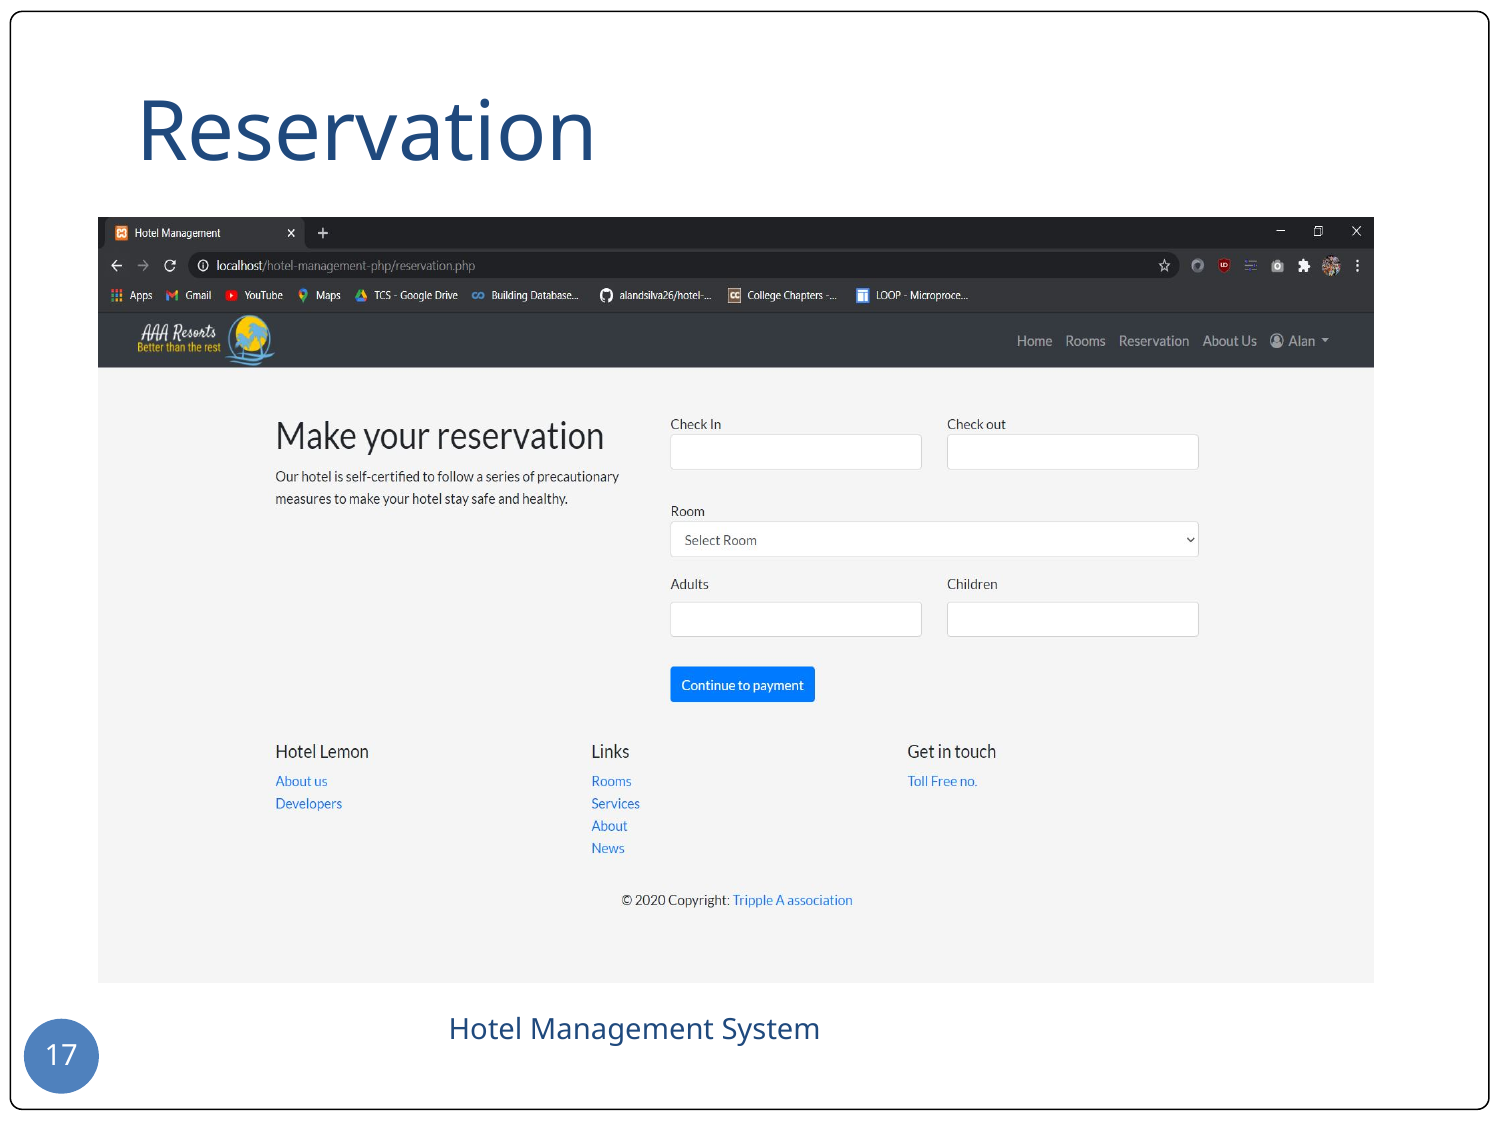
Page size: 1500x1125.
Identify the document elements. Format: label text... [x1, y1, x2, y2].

text_box Hotel Management System [433, 1007, 1084, 1083]
picture [98, 216, 1375, 984]
text_box 17 [23, 1018, 99, 1094]
title Reservation [121, 47, 1397, 193]
